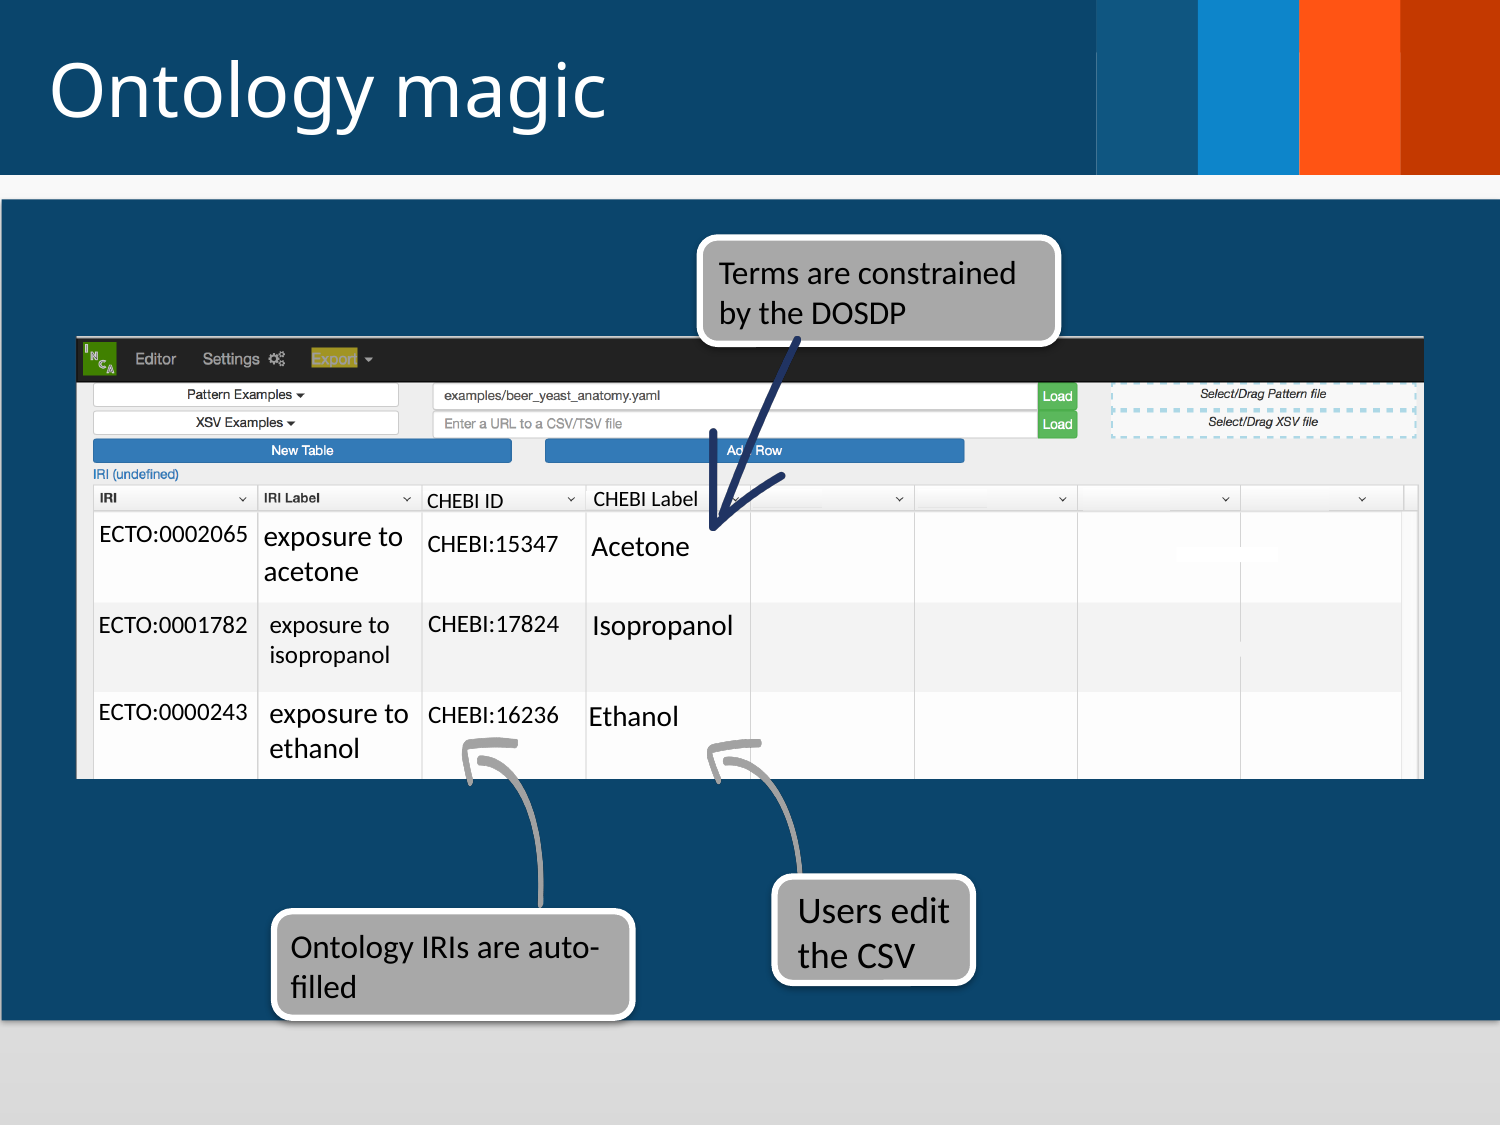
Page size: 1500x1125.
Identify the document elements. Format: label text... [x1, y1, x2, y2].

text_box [706, 739, 983, 984]
picture [75, 336, 1425, 908]
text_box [699, 237, 1059, 345]
title Ontology magic [32, 0, 1384, 176]
text_box [1, 199, 1500, 1021]
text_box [273, 911, 635, 1018]
